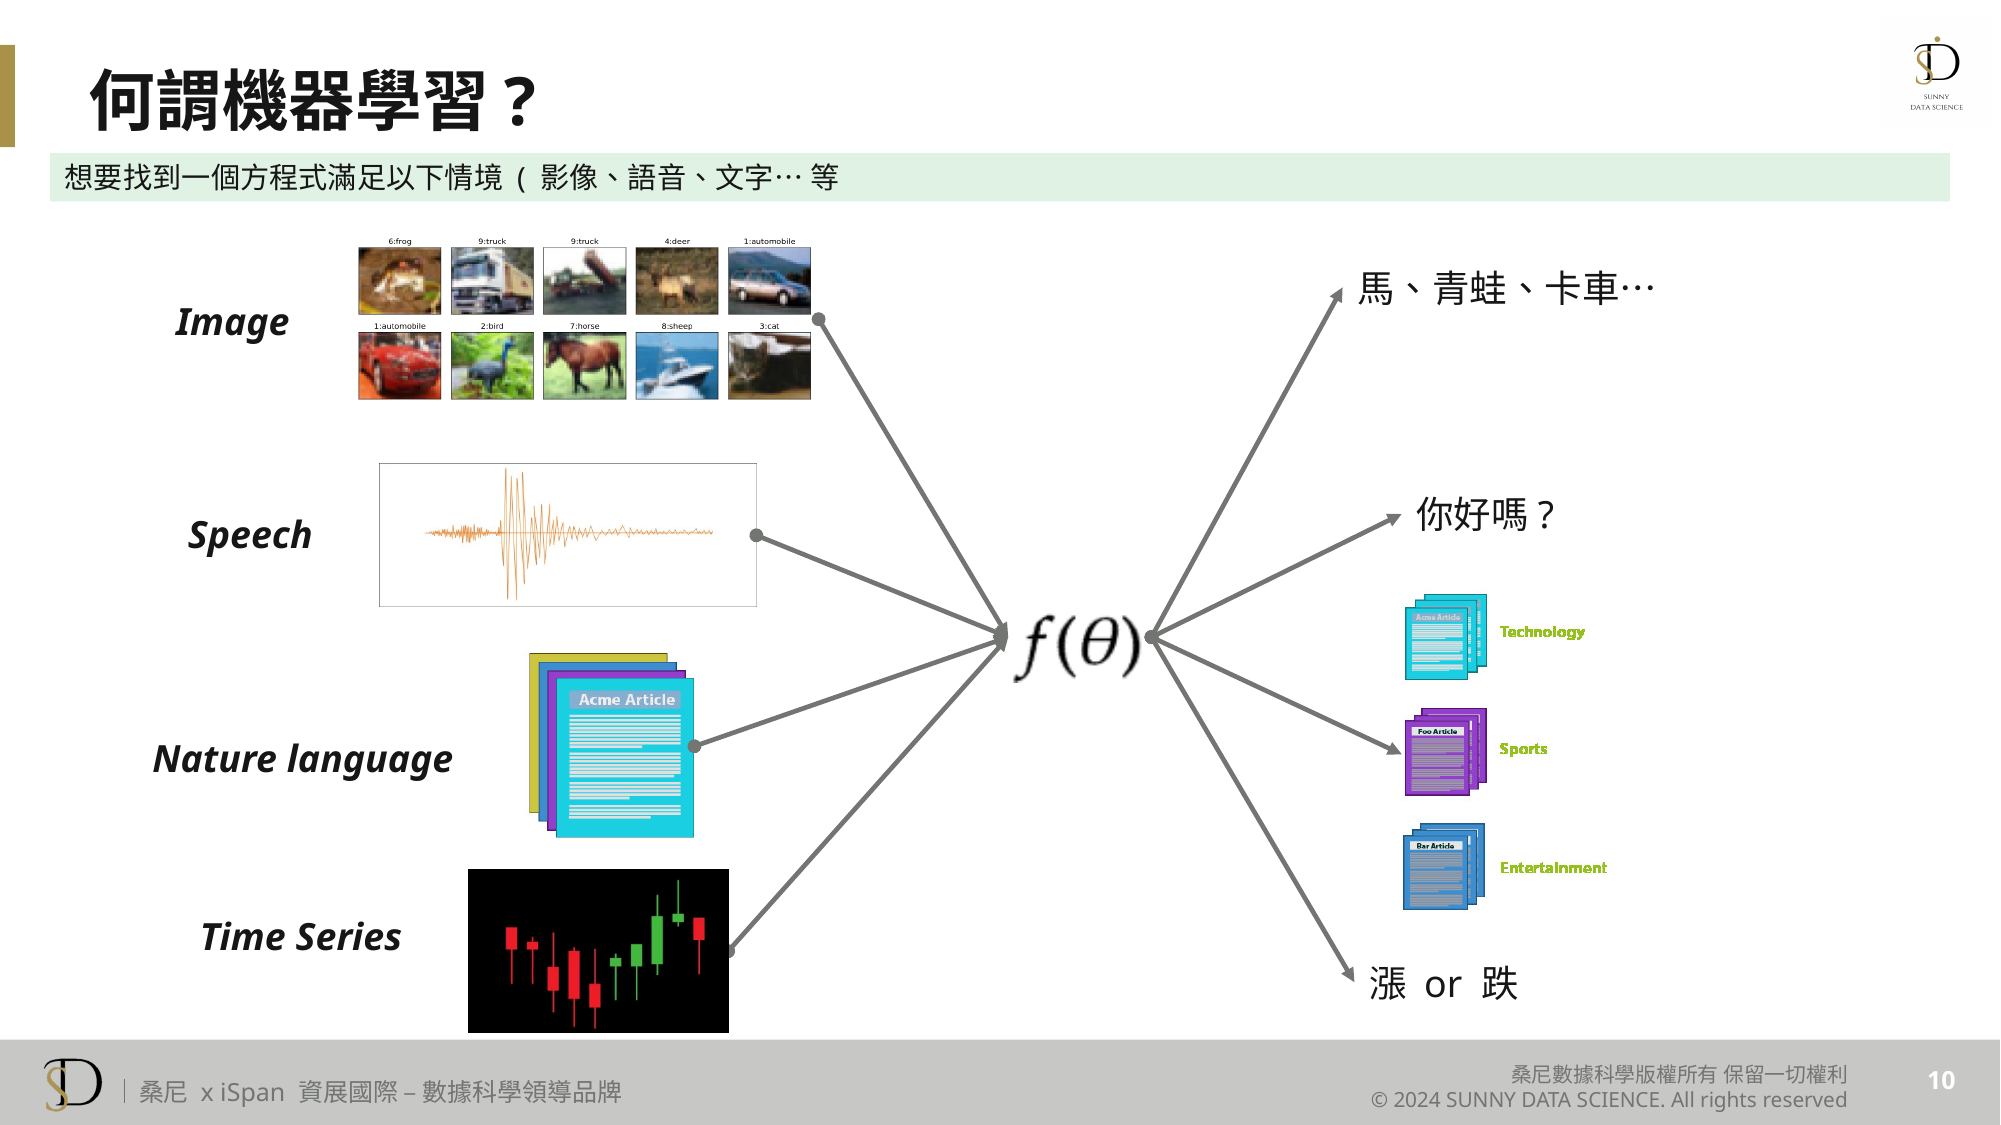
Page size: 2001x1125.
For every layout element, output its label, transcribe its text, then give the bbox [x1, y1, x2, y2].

picture [1880, 14, 1993, 127]
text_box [350, 231, 1880, 1013]
text_box Image [161, 290, 350, 351]
text_box Nature language [137, 727, 350, 788]
text_box Time Series [184, 905, 350, 965]
picture [0, 1020, 145, 1125]
text_box 想要找到一個方程式滿足以下情境 ( 影像、語音、文字… 等 [49, 152, 1951, 202]
text_box 何謂機器學習? [73, 39, 1937, 152]
picture [468, 869, 729, 1033]
text_box Speech [173, 503, 350, 564]
